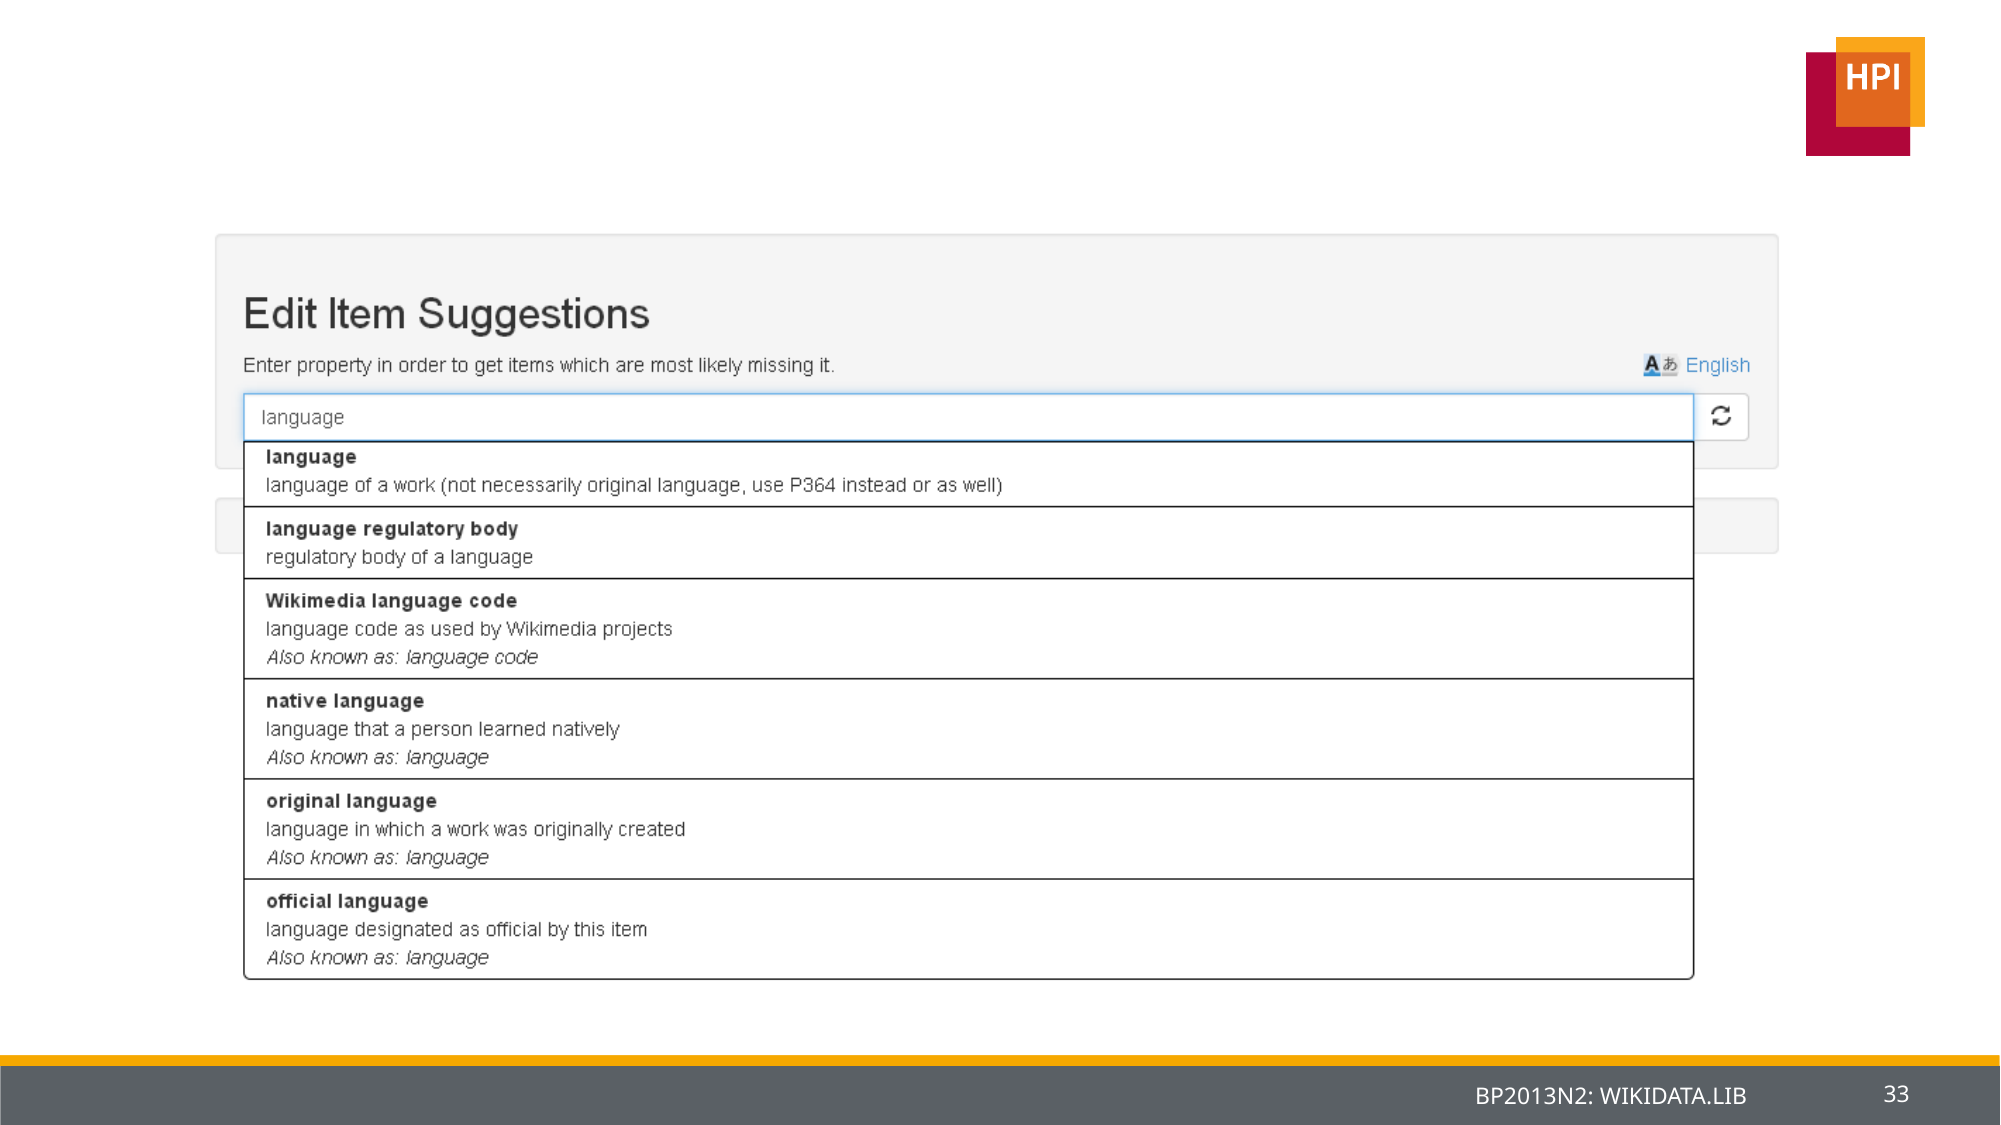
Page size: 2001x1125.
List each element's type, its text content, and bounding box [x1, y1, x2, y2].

footer BP2013N2: WIKIDATA.LIB [238, 1065, 1763, 1125]
slide_number 33 [1768, 1065, 1926, 1125]
picture [1806, 37, 1925, 156]
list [203, 217, 1796, 997]
